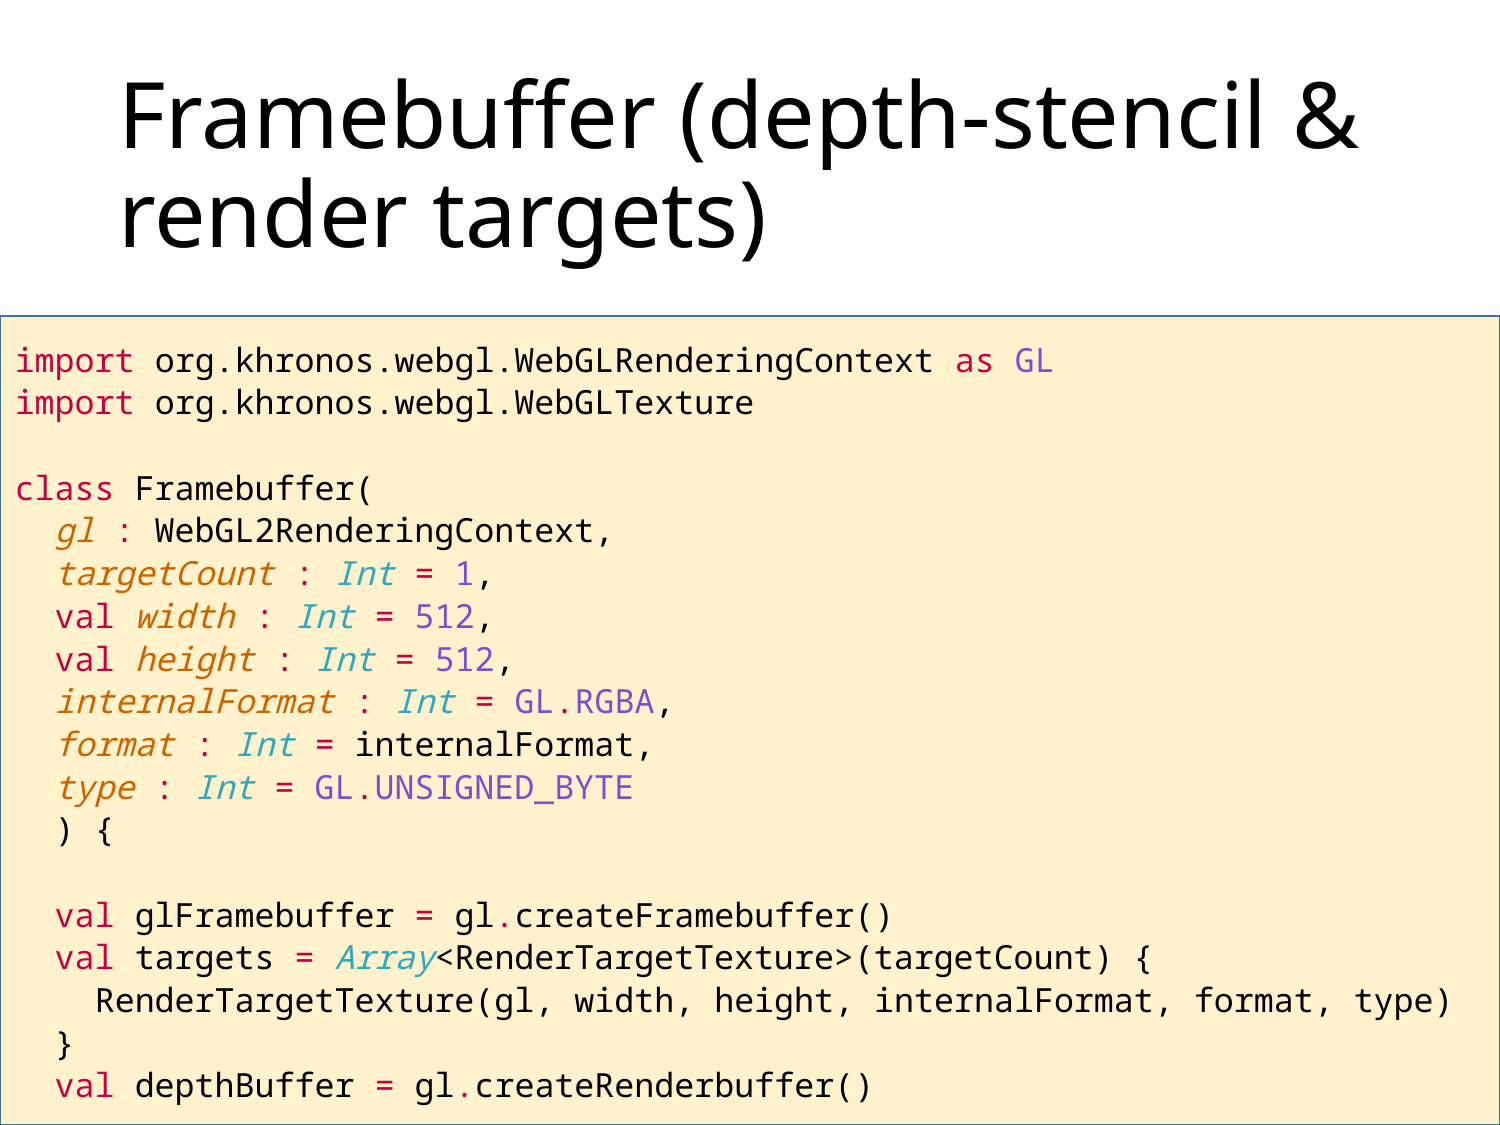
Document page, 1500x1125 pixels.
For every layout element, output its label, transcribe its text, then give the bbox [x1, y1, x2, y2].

text_box import org.khronos.webgl.WebGLRenderingContext as GL import org.khronos.webgl.WebGLTexture class Framebuffer( gl : WebGL2RenderingContext, targetCount : Int = 1, val width : Int = 512, val height : Int = 512, internalFormat : Int = GL.RGBA, format : Int = internalFormat, type : Int = GL.UNSIGNED_BYTE ) { val glFramebuffer = gl.createFramebuffer() val targets = Array<RenderTargetTexture>(targetCount) { RenderTargetTexture(gl, width, height, internalFormat, format, type) } val depthBuffer = gl.createRenderbuffer() [0, 315, 1500, 1125]
title Framebuffer (depth-stencil & render targets) [103, 59, 1397, 278]
